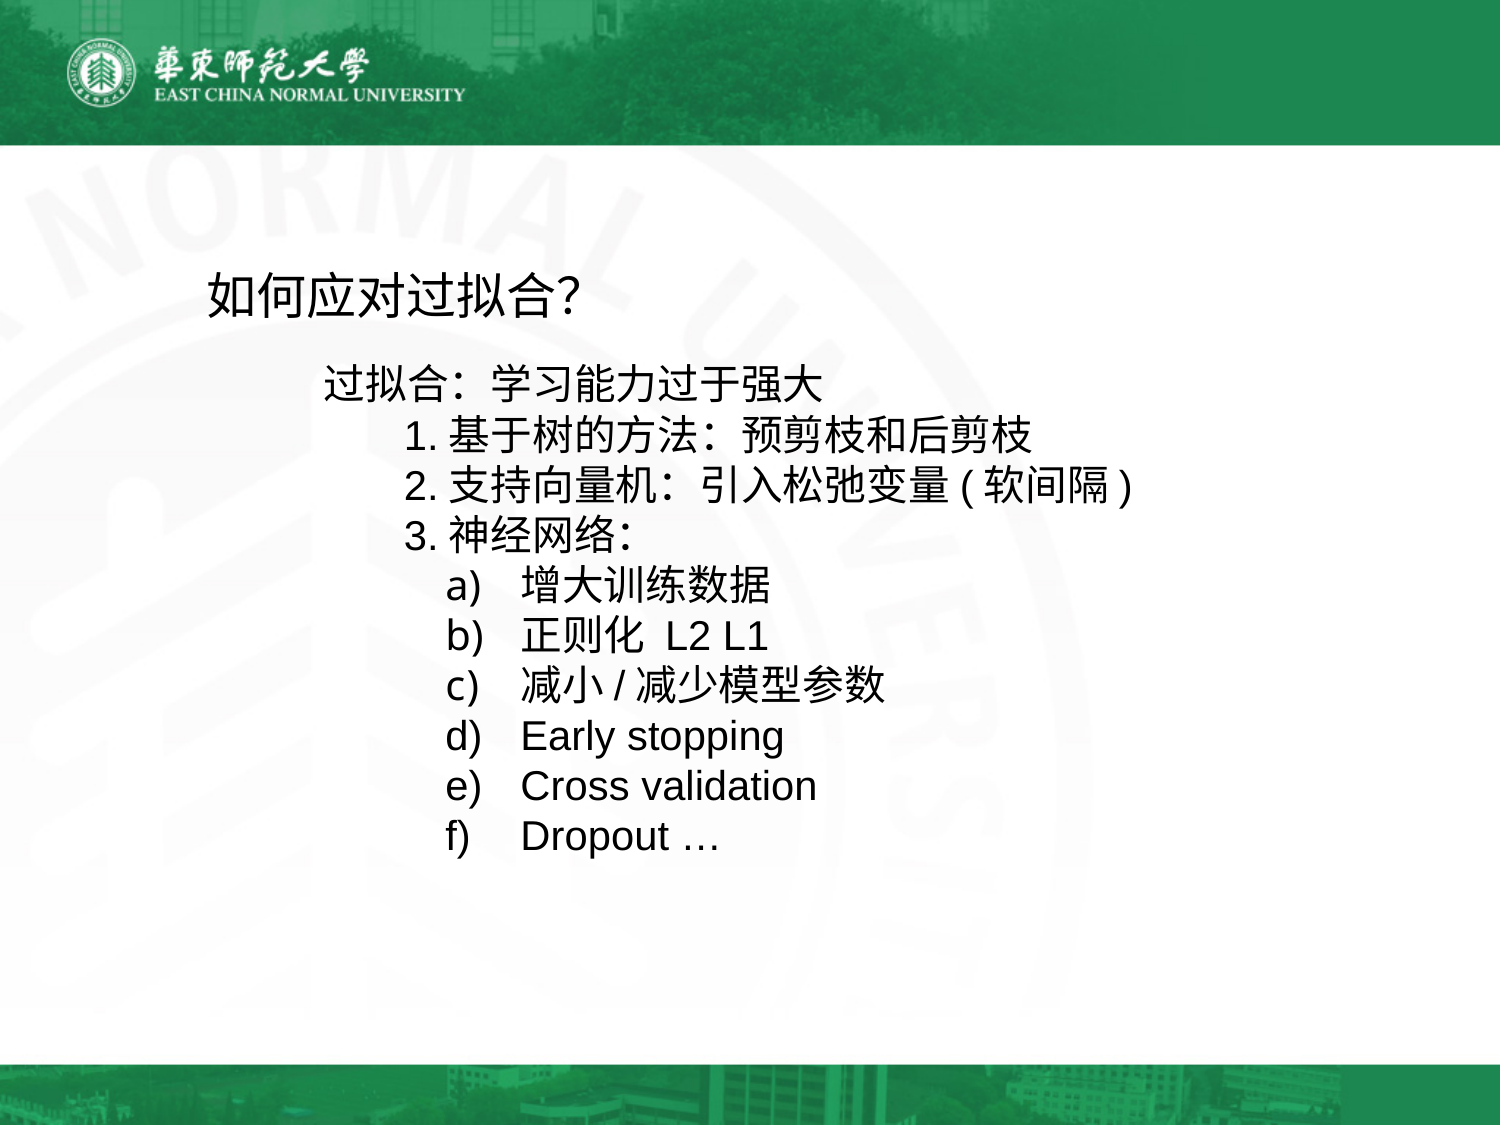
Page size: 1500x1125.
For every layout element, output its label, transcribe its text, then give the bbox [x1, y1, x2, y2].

text_box 过拟合：学习能力过于强大 1.基于树的方法：预剪枝和后剪枝 2.支持向量机：引入松弛变量(软间隔) 3.神经网络： 增大训练数据 正则化 L2 L1 减小/减少模型参数 Early stopping Cross validation Dropout … [308, 351, 1152, 916]
text_box 如何应对过拟合？ [191, 256, 622, 332]
picture [0, 0, 1500, 1125]
